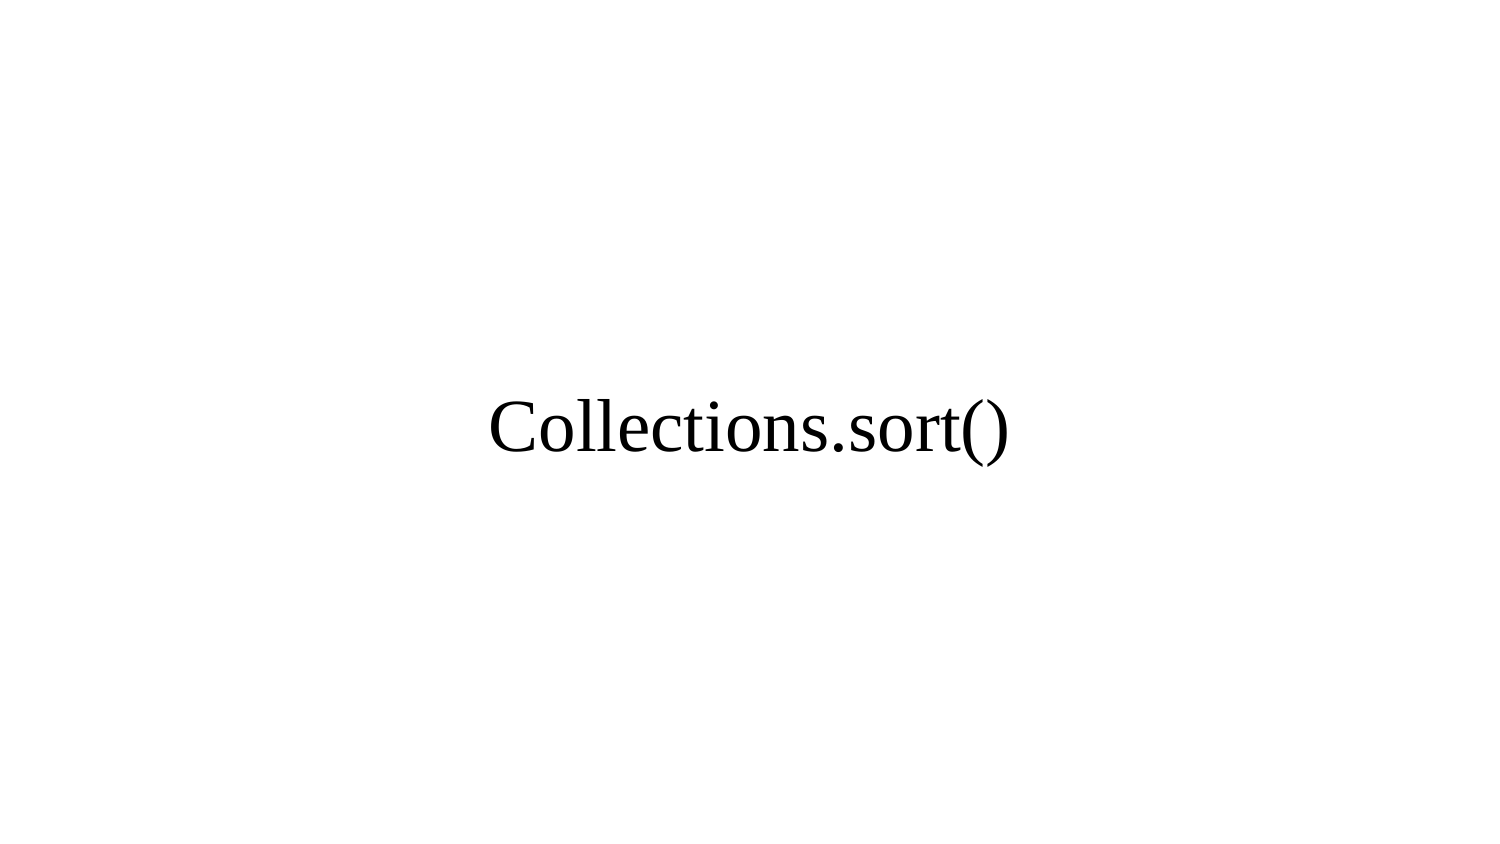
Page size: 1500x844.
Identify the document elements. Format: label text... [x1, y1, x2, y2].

title Collections.sort() [51, 352, 1449, 491]
